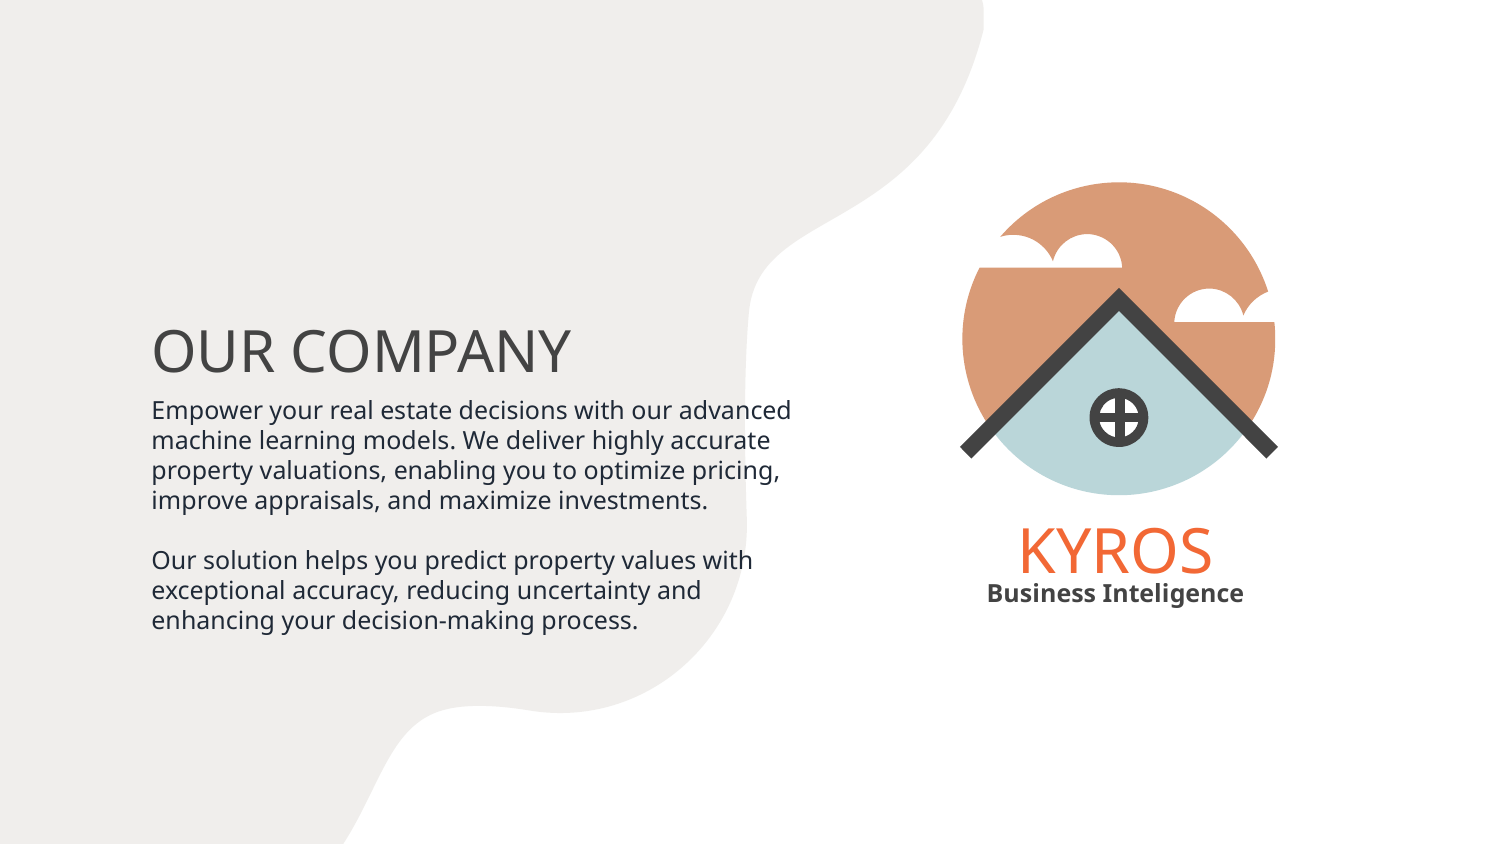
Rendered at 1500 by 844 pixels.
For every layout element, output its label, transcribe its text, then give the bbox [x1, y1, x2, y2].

title OUR COMPANY [136, 263, 771, 379]
text_box Business Inteligence [917, 562, 1315, 662]
subtitle Empower your real estate decisions with our advanced machine learning models. We deliver highly accurate property valuations, enabling you to optimize pricing, improve appraisals, and maximize investments. Our solution helps you predict property values with exceptional accuracy, reducing uncertainty and enhancing your decision-making process. [136, 379, 830, 673]
text_box KYROS [917, 495, 1315, 562]
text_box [953, 181, 1279, 496]
